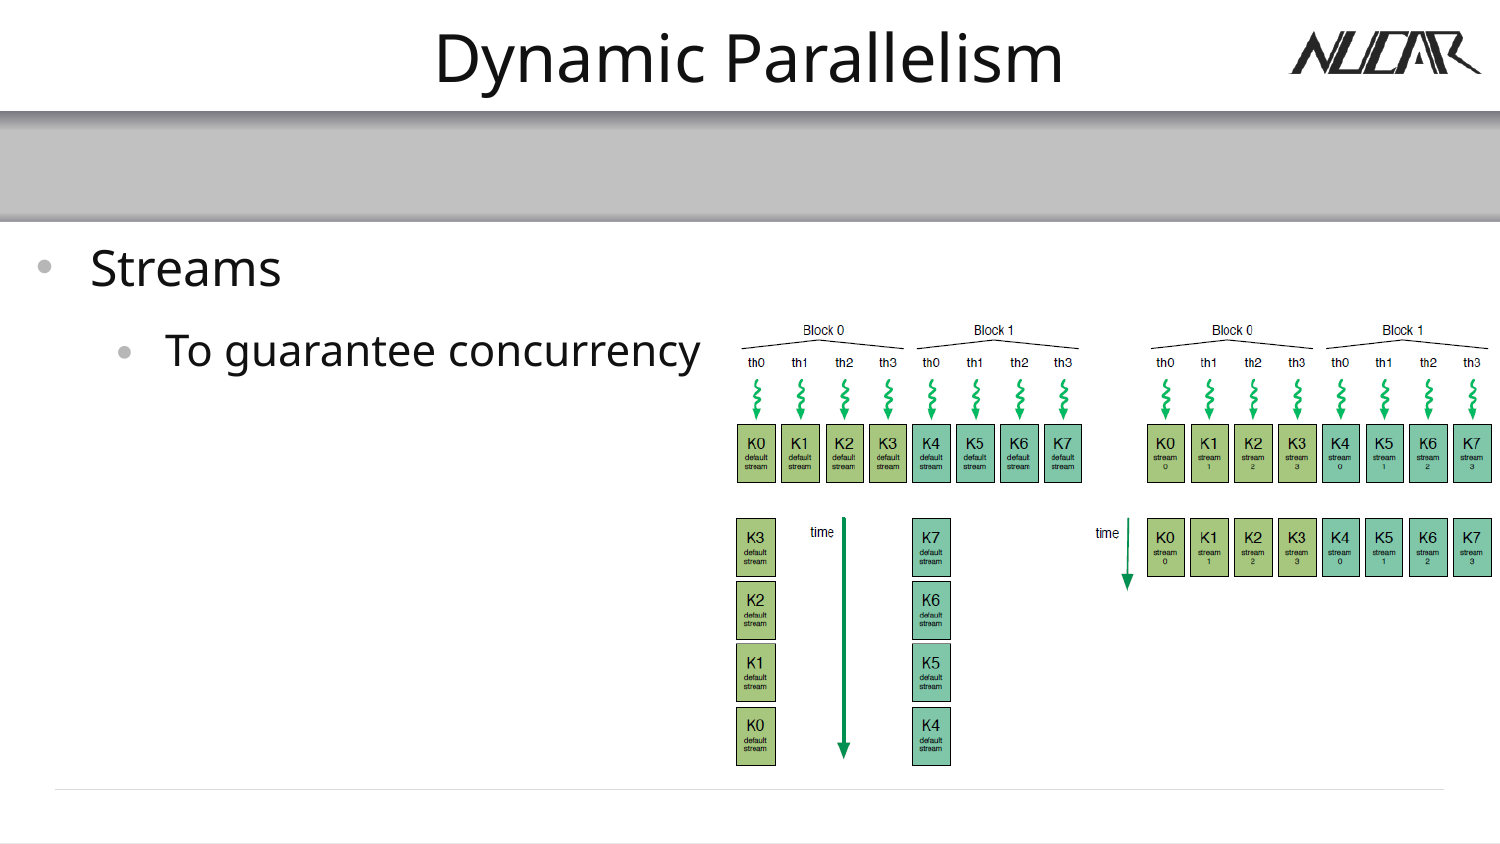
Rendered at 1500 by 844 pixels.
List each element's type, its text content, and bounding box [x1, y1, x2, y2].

title Dynamic Parallelism [97, 0, 1403, 111]
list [730, 311, 1500, 772]
list Streams To guarantee concurrency [0, 221, 1500, 735]
